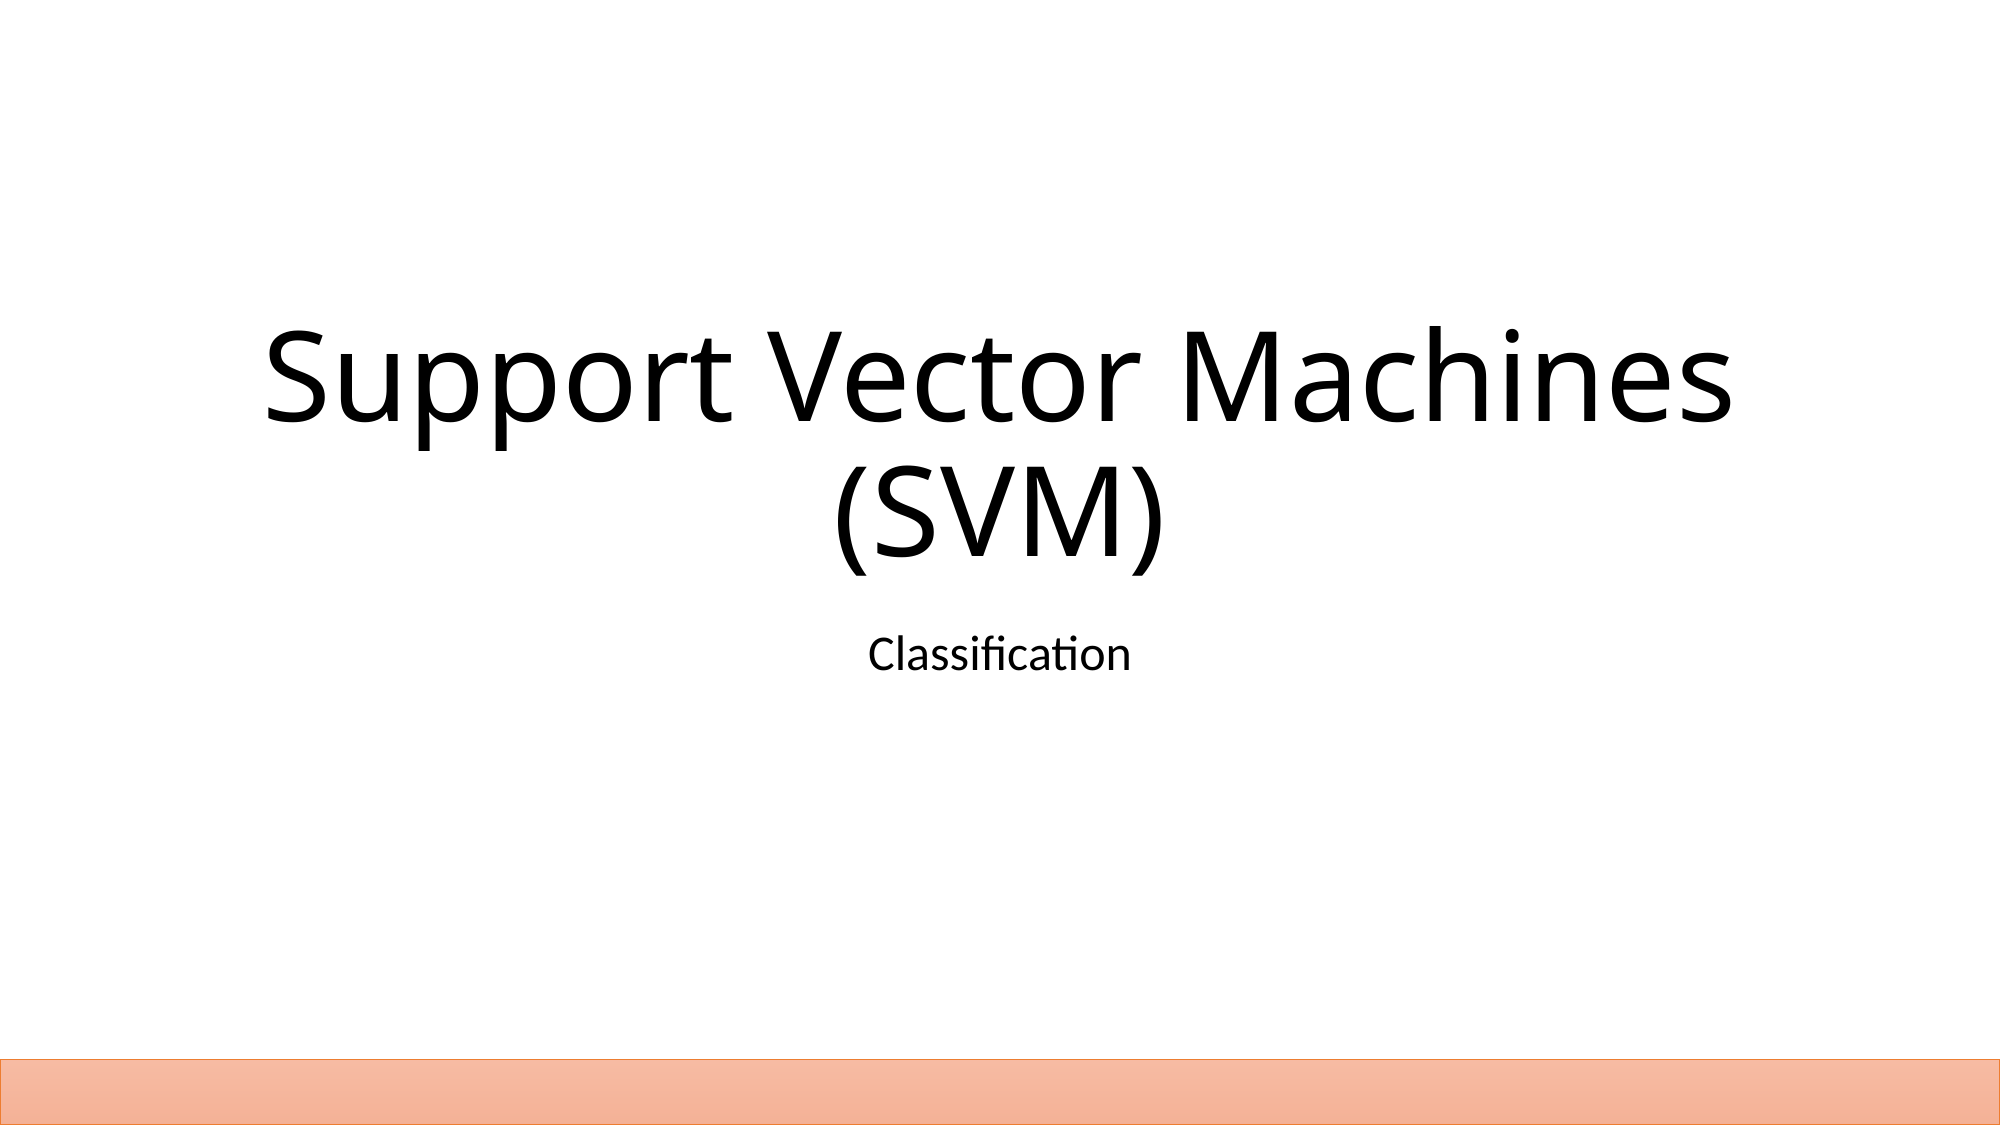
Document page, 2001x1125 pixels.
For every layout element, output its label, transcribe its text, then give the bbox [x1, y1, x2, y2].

title Support Vector Machines (SVM) [156, 199, 1844, 591]
subtitle Classification [249, 620, 1750, 892]
text_box [0, 1059, 2000, 1125]
